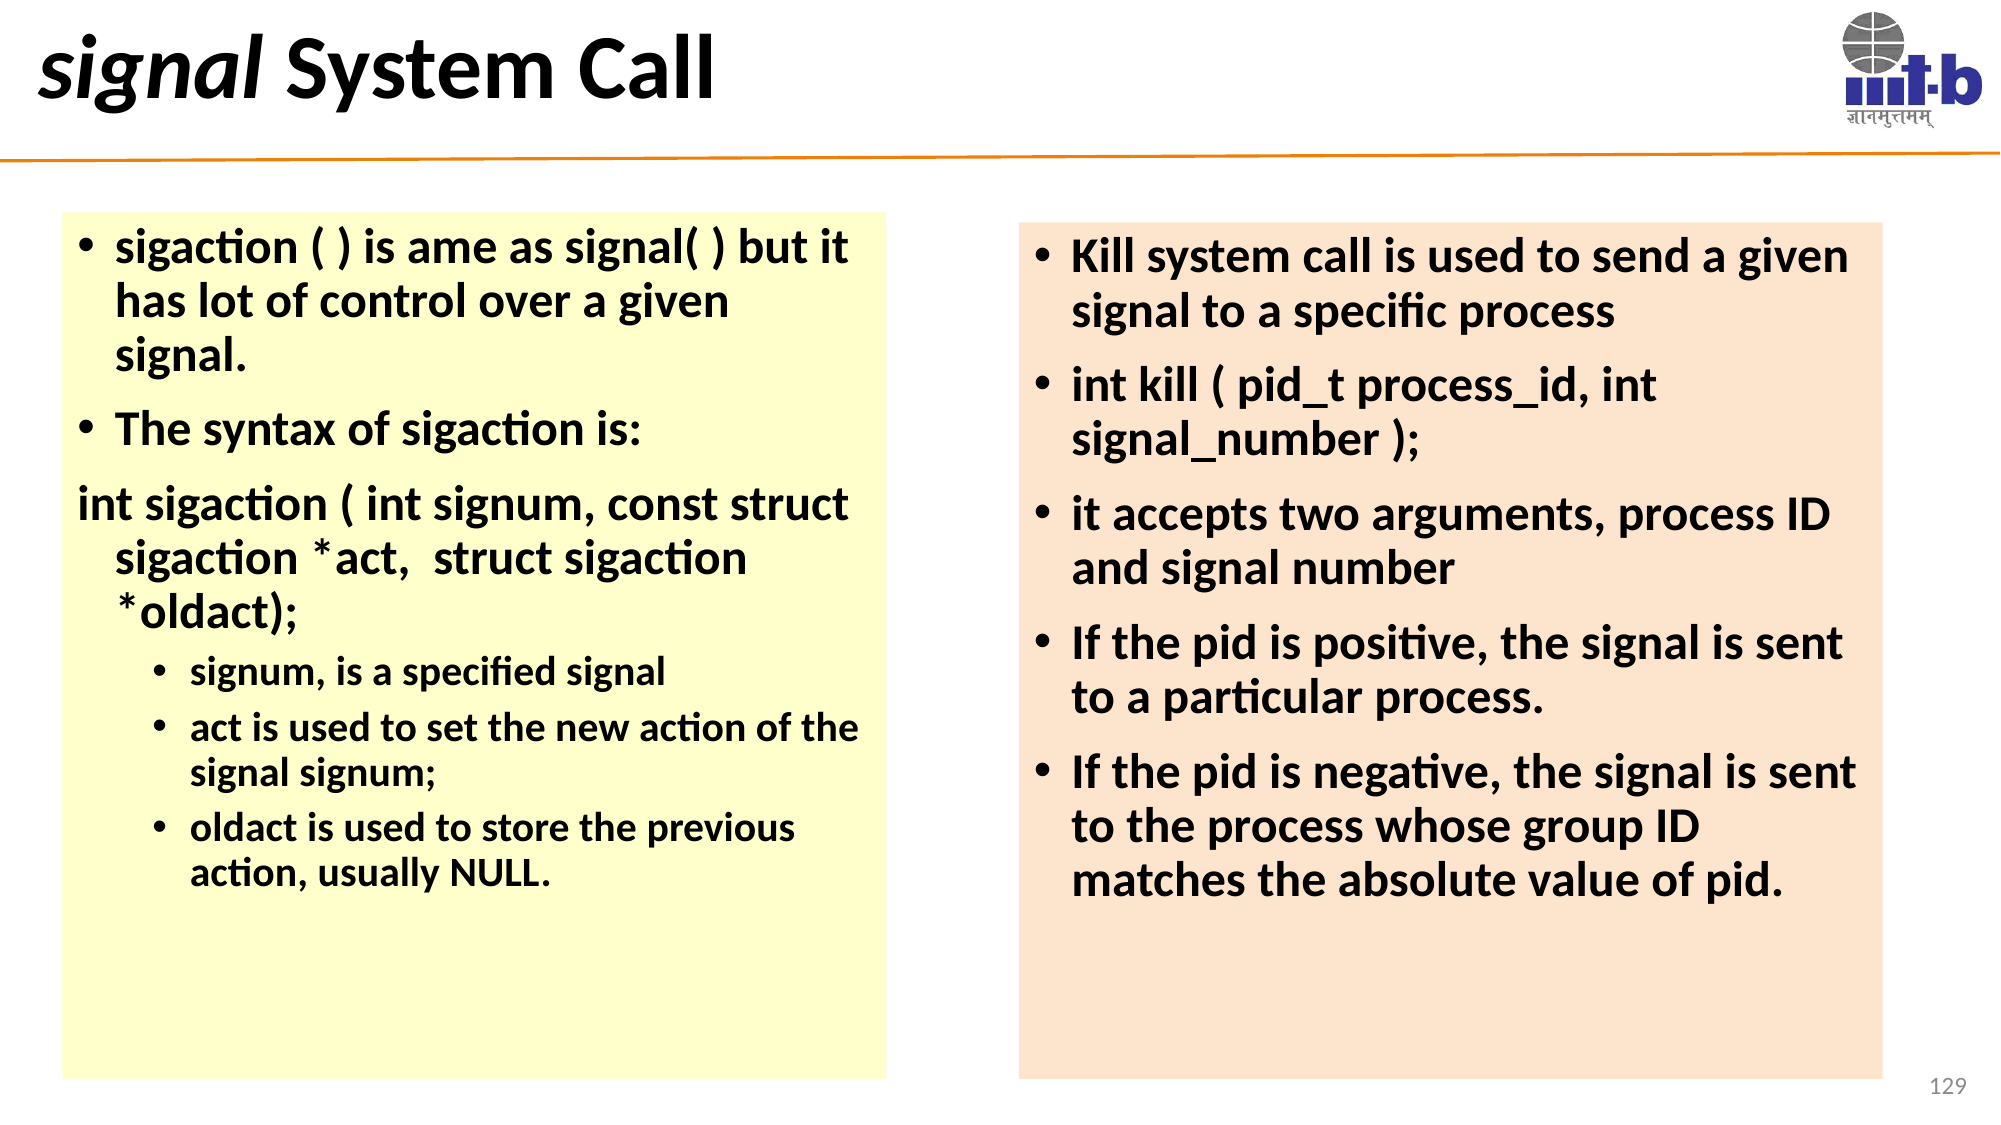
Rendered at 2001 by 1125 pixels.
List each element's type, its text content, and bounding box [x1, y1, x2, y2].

text_box Kill system call is used to send a given signal to a specific process int kill ( pid_t process_id, int signal_number ); it accepts two arguments, process ID and signal number If the pid is positive, the signal is sent to a particular process. If the pid is negative, the signal is sent to the process whose group ID matches the absolute value of pid. [1018, 222, 1883, 1080]
title signal System Call [23, 7, 1957, 132]
picture [1957, 8, 1983, 130]
slide_number 129 [1532, 1054, 1983, 1115]
text_box sigaction ( ) is ame as signal( ) but it has lot of control over a given signal. The syntax of sigaction is: int sigaction ( int signum, const struct sigaction *act, struct sigaction *oldact); signum, is a specified signal act is used to set the new action of the signal signum; oldact is used to store the previous action, usually NULL. [62, 212, 887, 1080]
